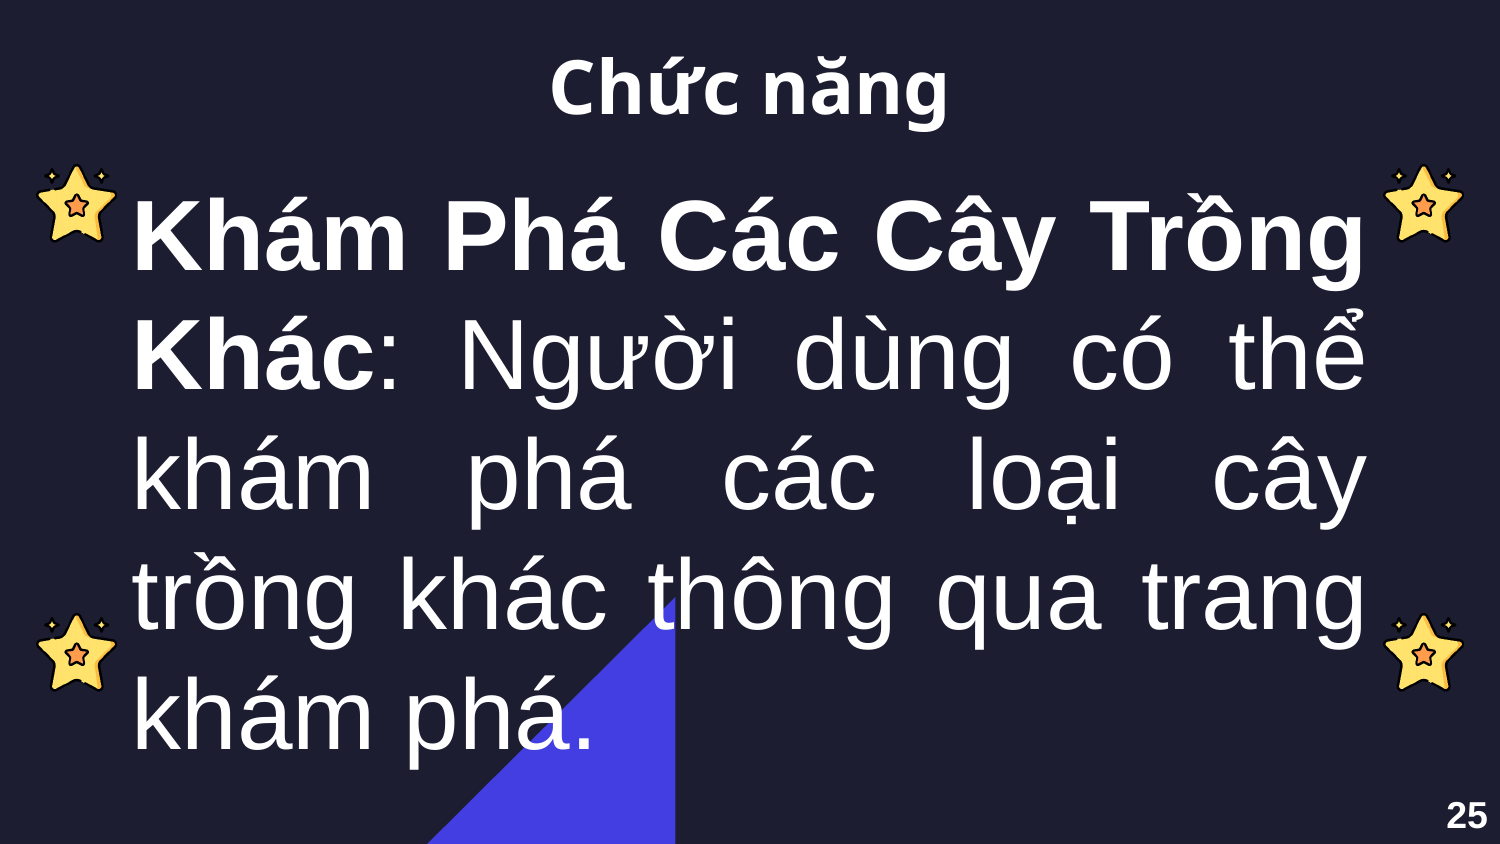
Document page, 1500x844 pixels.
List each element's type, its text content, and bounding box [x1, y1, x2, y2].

picture [1382, 611, 1464, 693]
text_box Chức năng [370, 4, 1130, 137]
picture [35, 162, 117, 244]
picture [35, 611, 117, 693]
picture [1382, 162, 1464, 244]
text_box Khám Phá Các Cây Trồng Khác: Người dùng có thể khám phá các loại cây trồng khác thông qua trang khám phá. [116, 162, 1384, 777]
text_box 25 [1431, 783, 1500, 844]
text_box [427, 777, 676, 844]
